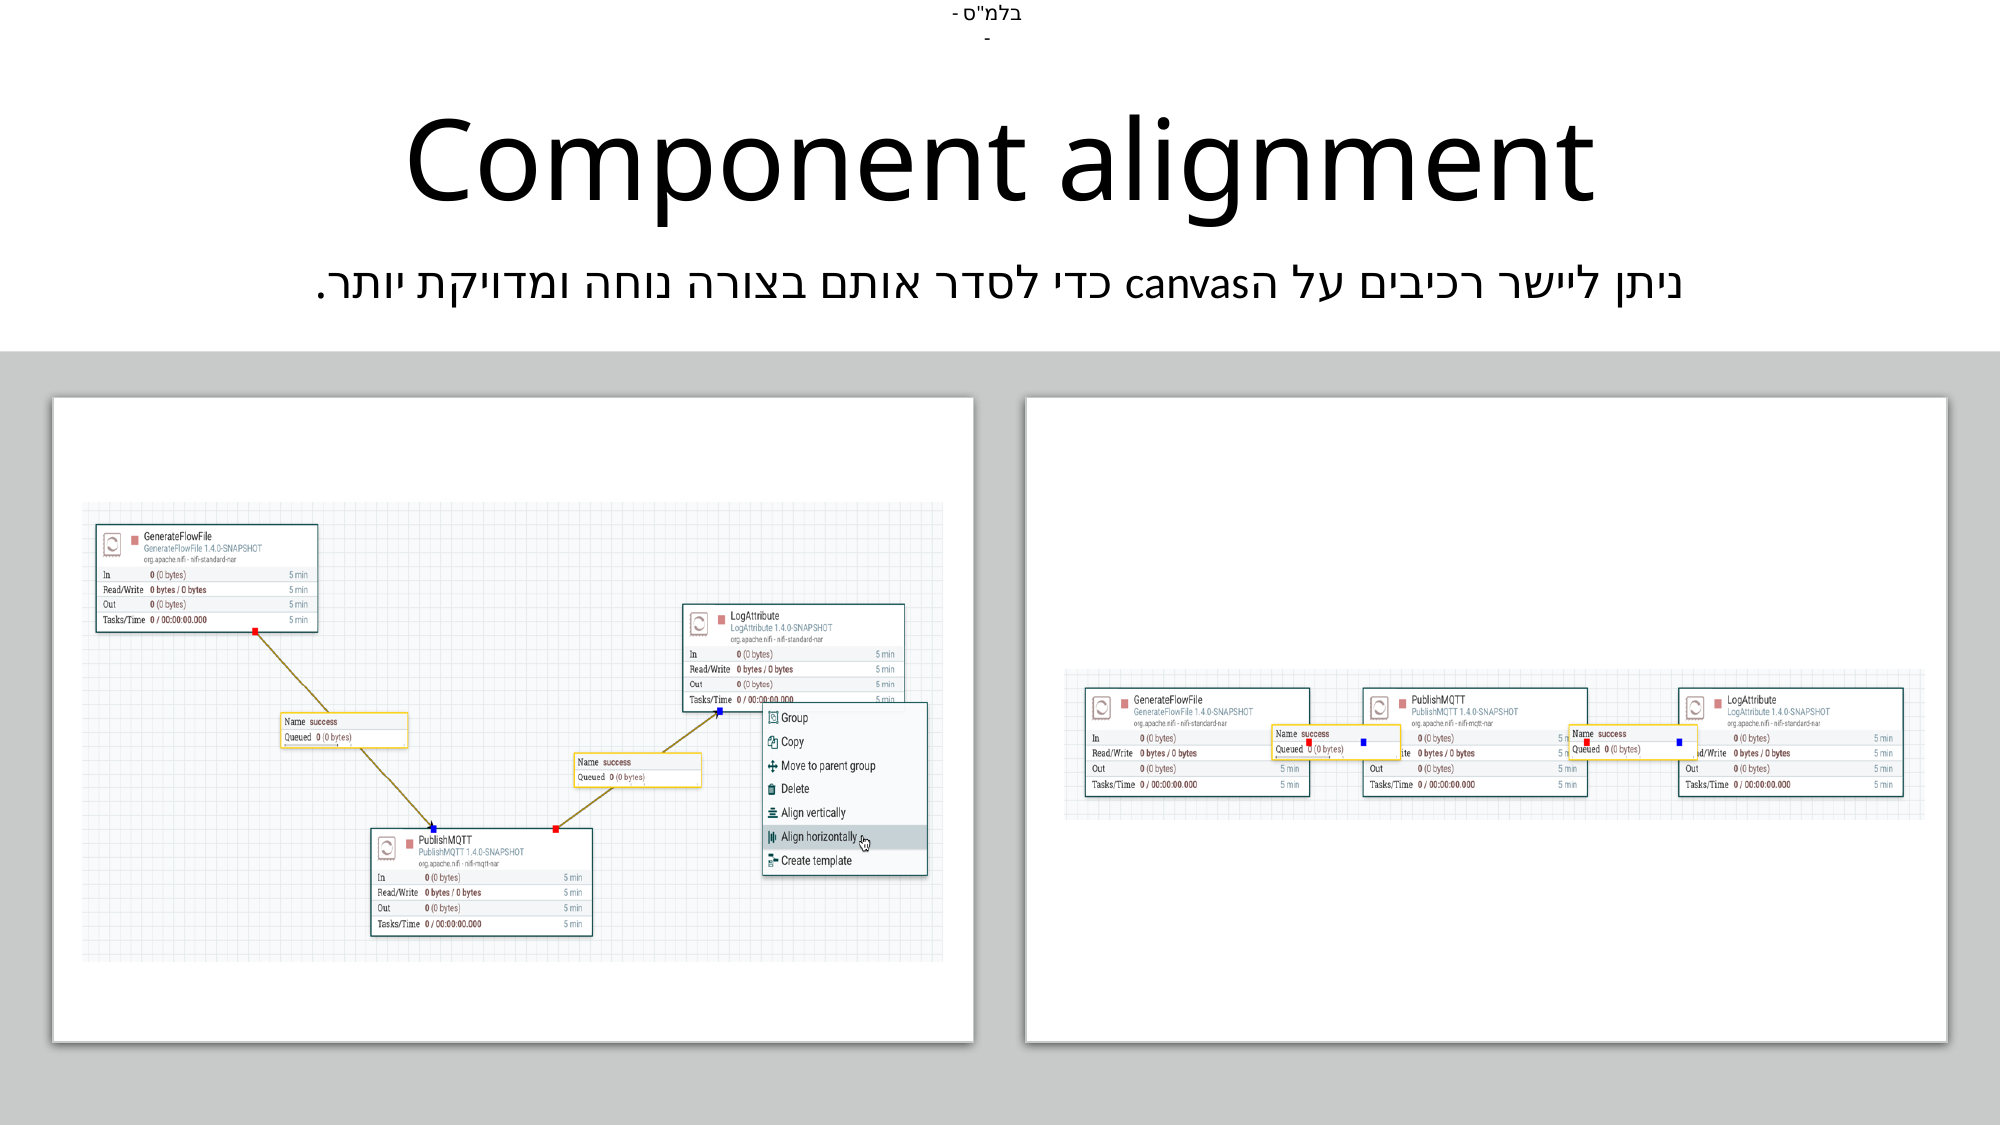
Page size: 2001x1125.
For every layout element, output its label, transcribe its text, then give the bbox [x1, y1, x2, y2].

text_box [1025, 396, 1948, 1043]
text_box [52, 396, 975, 1043]
picture [82, 502, 943, 962]
picture [1064, 669, 1925, 820]
list ניתן ליישר רכיבים על הcanvas כדי לסדר אותם בצורה נוחה ומדויקת יותר. [162, 251, 1838, 338]
title Component alignment [162, 55, 1838, 233]
text_box [0, 350, 2000, 1125]
